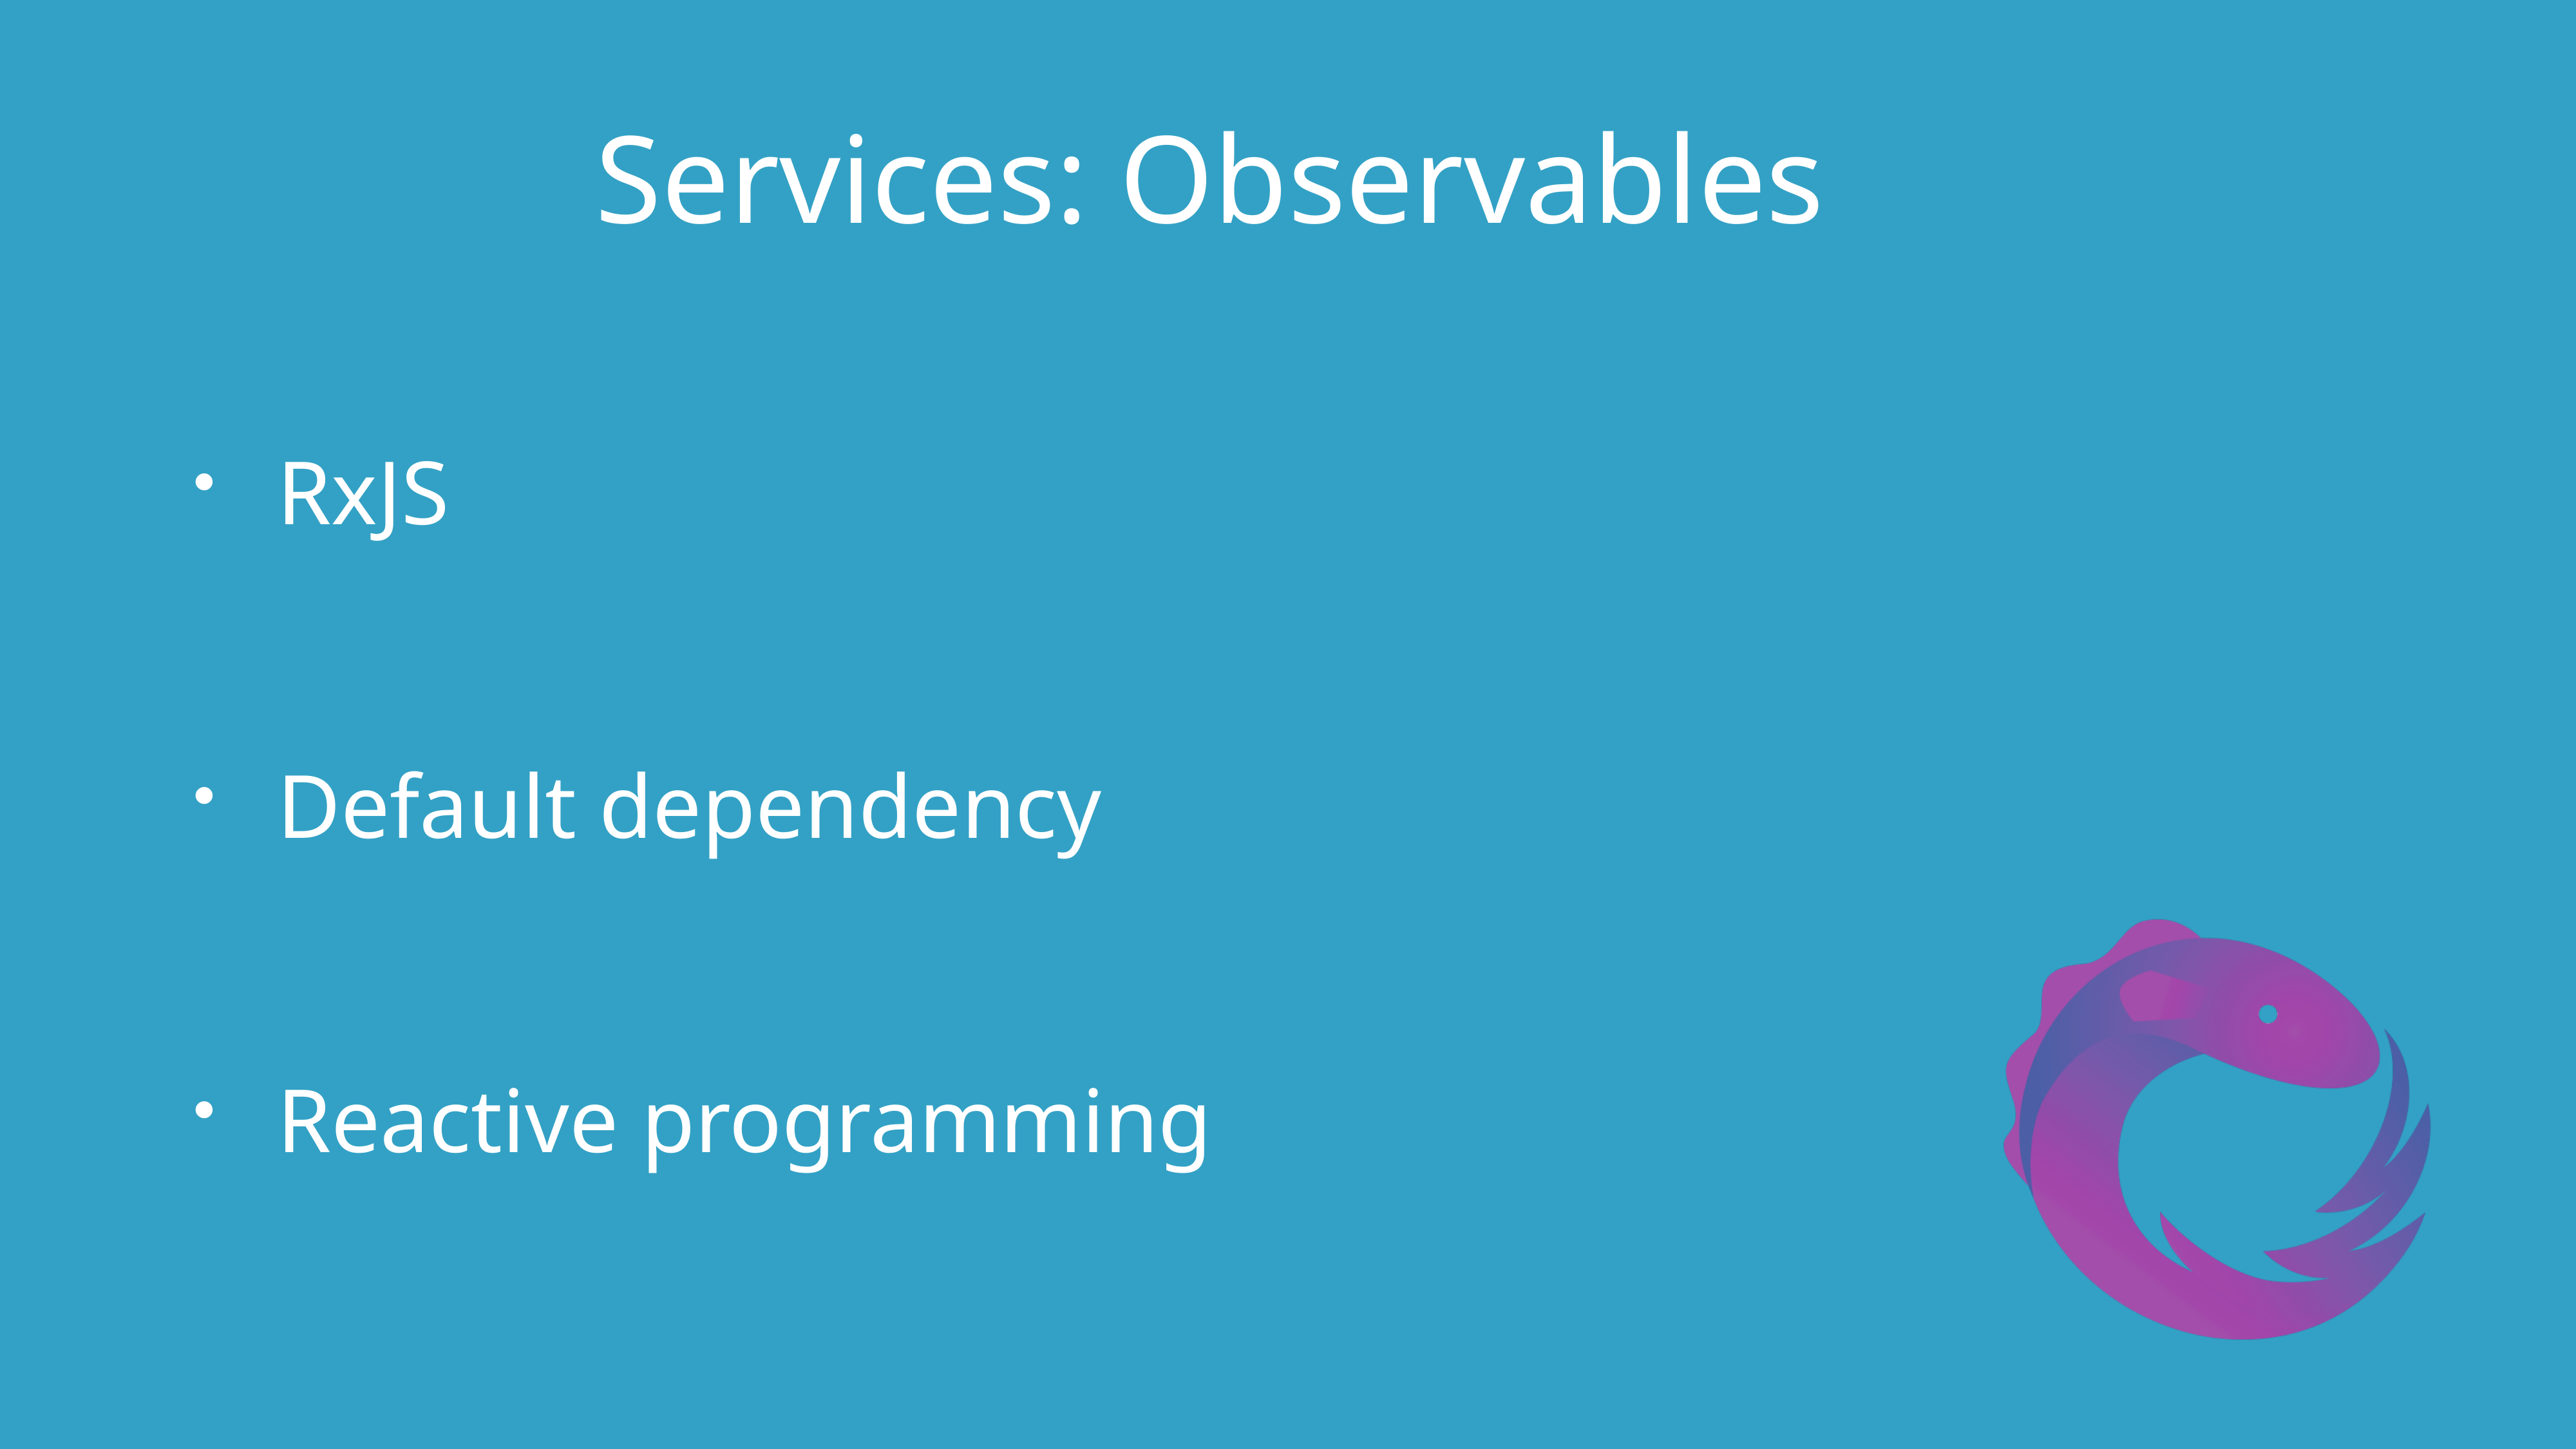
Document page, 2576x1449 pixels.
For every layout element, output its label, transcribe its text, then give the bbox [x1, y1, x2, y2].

picture [2002, 914, 2432, 1345]
title Services: Observables [589, 115, 1987, 253]
subtitle RxJS Default dependency Reactive programming [187, 379, 2443, 1367]
